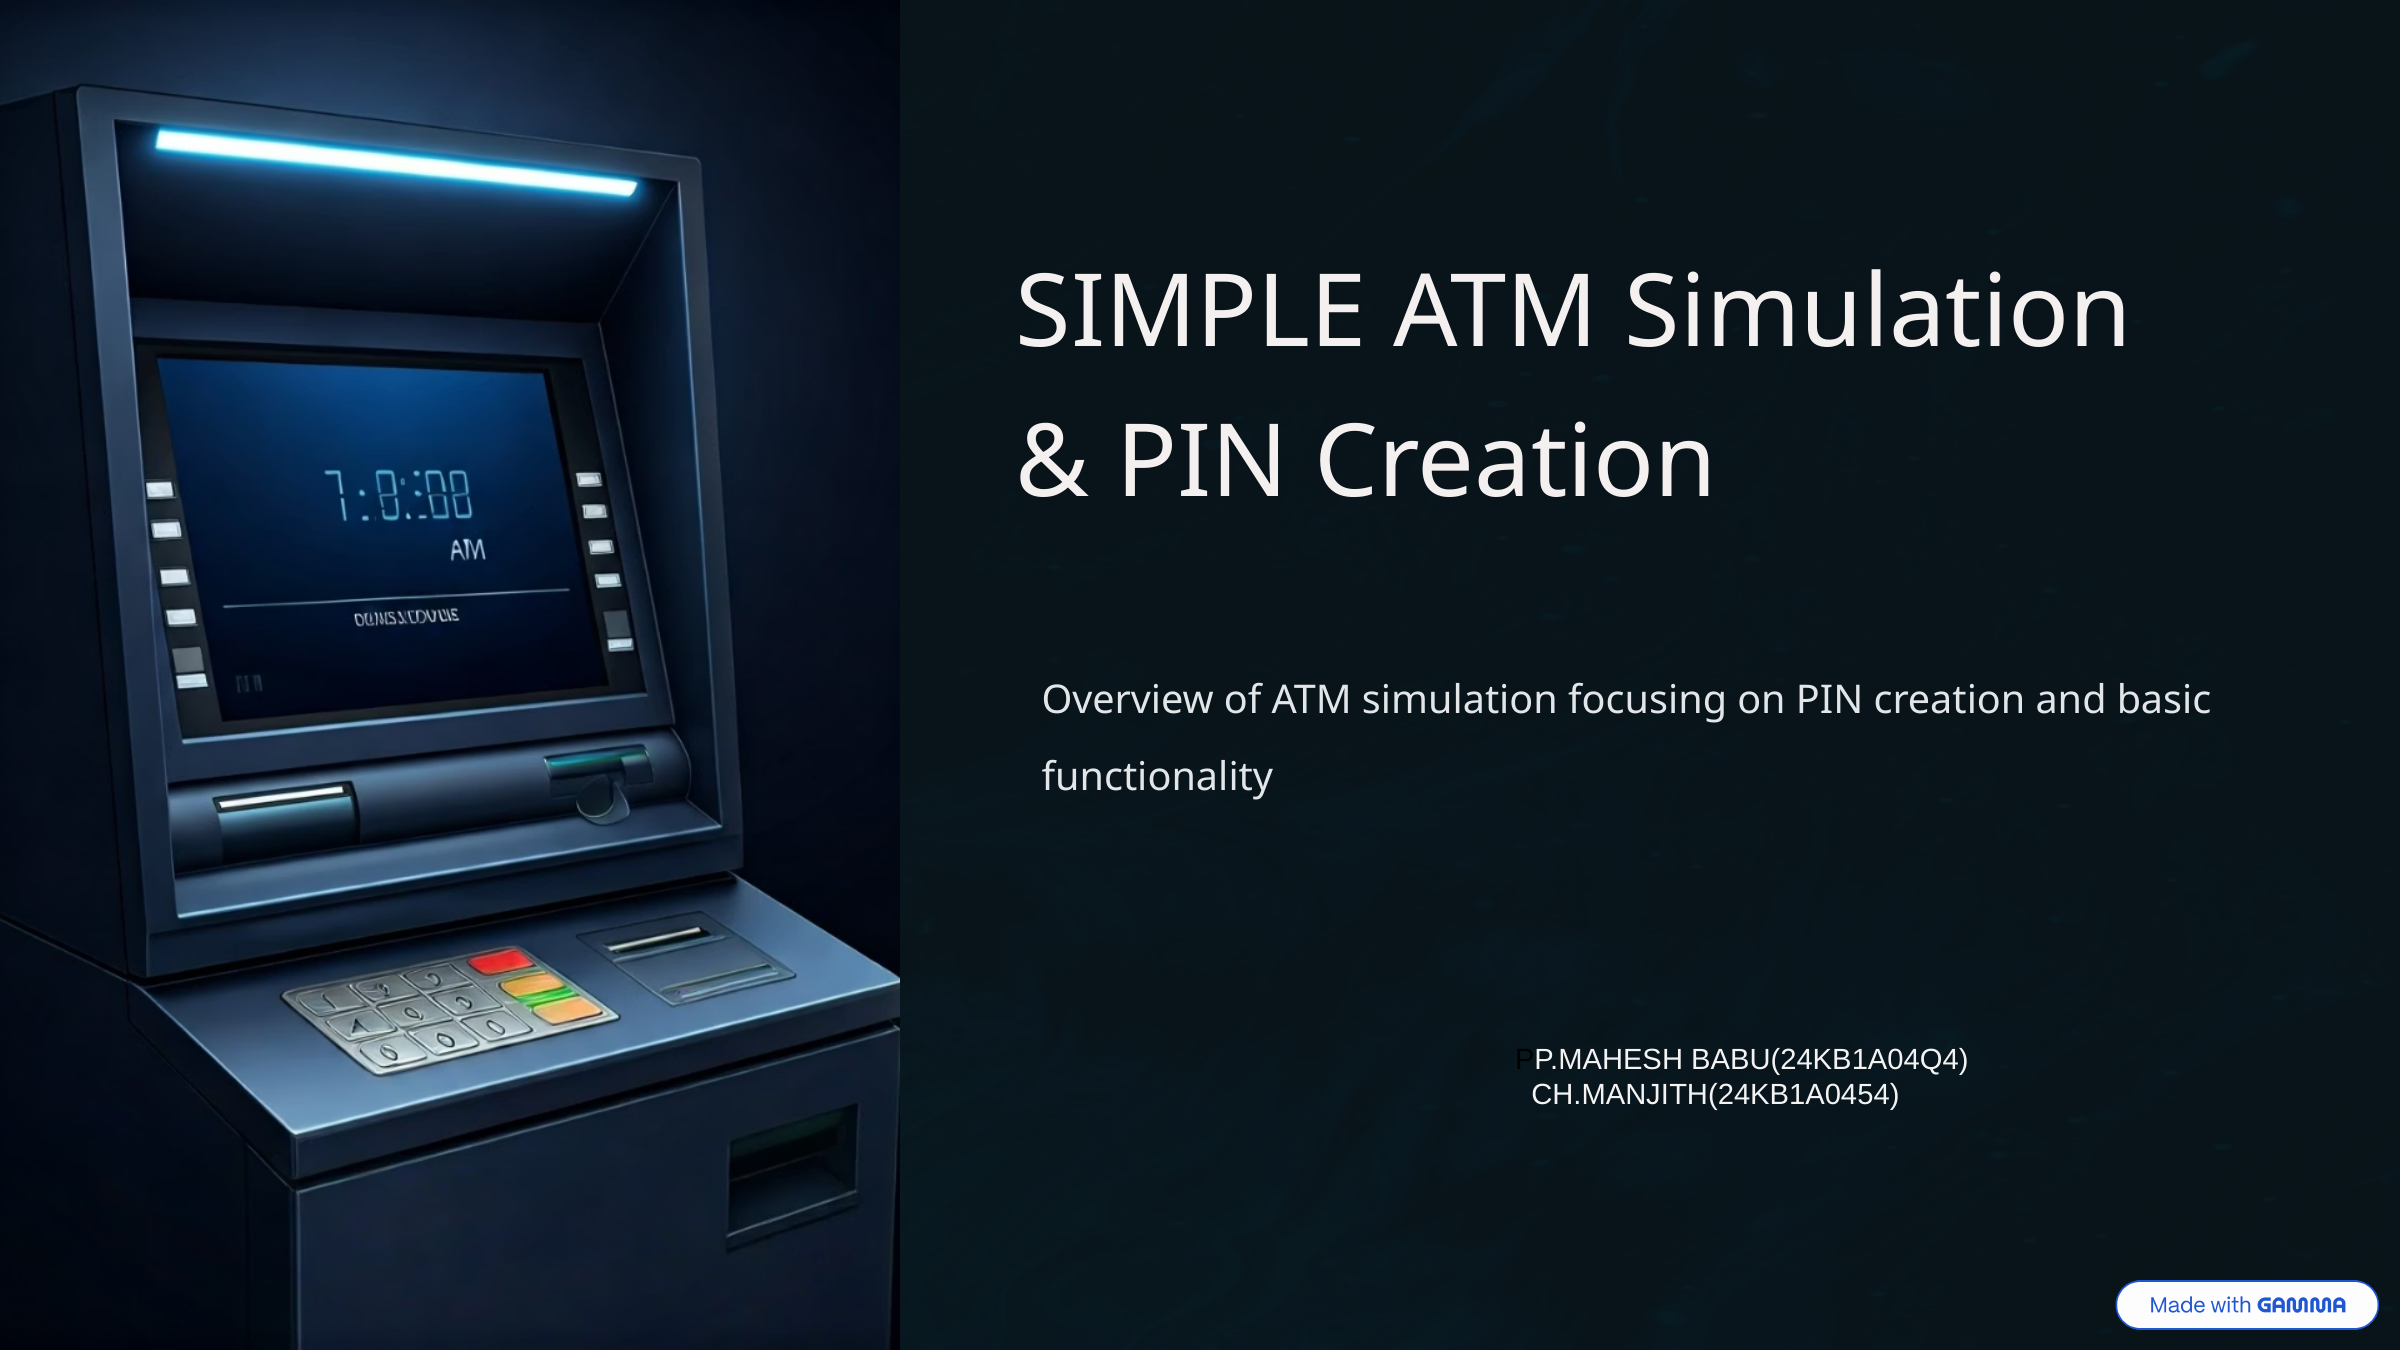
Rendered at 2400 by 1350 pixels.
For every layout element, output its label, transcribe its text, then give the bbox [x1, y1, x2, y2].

text_box SIMPLE ATM Simulation & PIN Creation [1015, 216, 2233, 470]
picture [0, 0, 900, 1350]
text_box Overview of ATM simulation focusing on PIN creation and basic functionality [1041, 643, 2259, 774]
text_box PP.MAHESH BABU(24KB1A04Q4) CH.MANJITH(24KB1A0454) [1499, 1025, 2400, 1126]
picture [2106, 1271, 2389, 1339]
